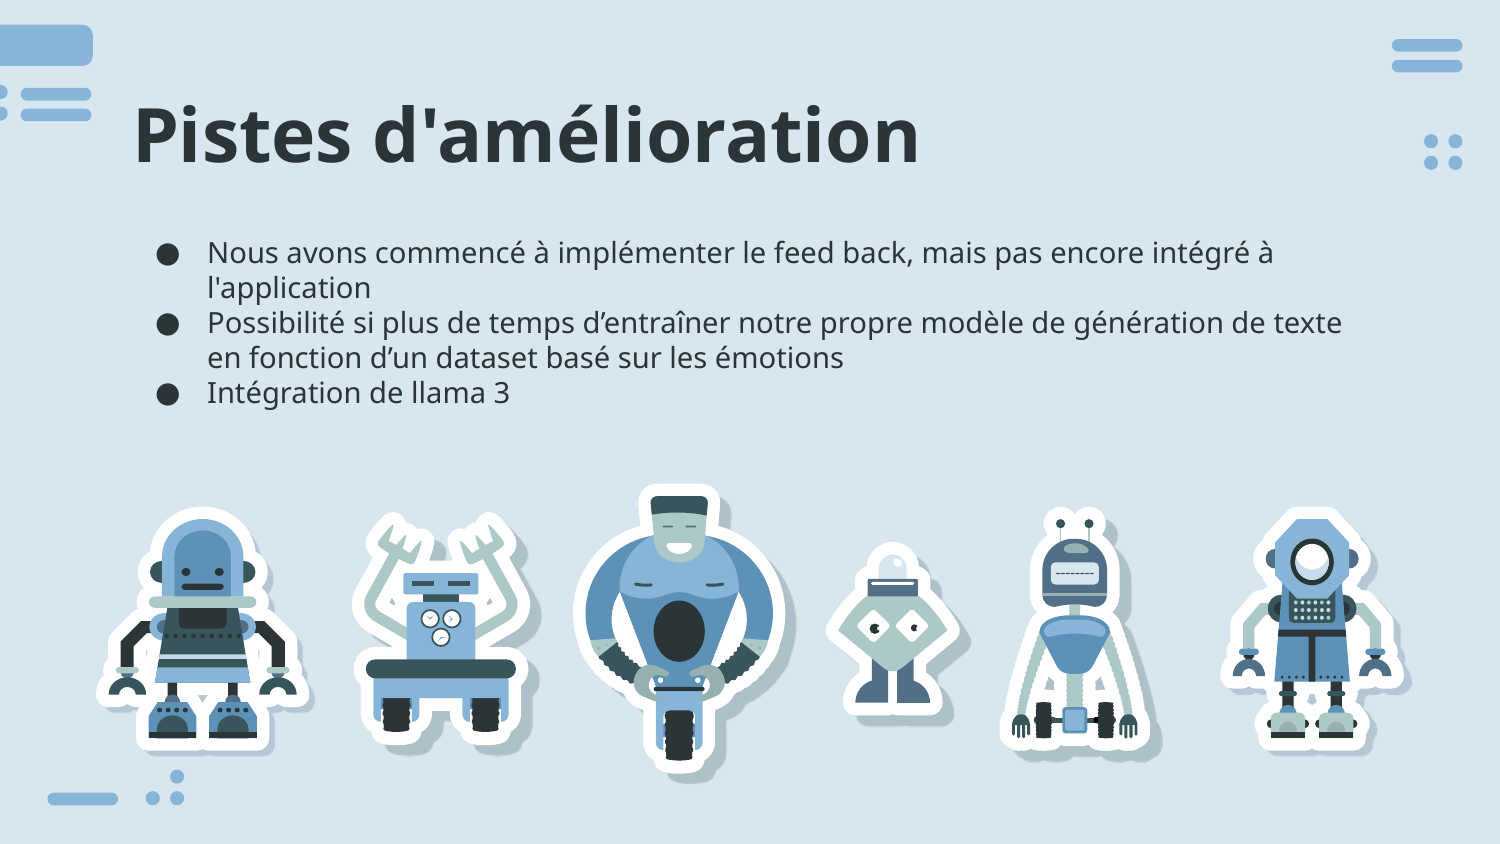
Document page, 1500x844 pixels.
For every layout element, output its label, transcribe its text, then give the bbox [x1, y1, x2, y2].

title Pistes d'amélioration [116, 72, 1383, 188]
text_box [1011, 518, 1138, 739]
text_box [108, 518, 298, 739]
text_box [1232, 518, 1392, 739]
text_box Nous avons commencé à implémenter le feed back, mais pas encore intégré à l'application Possibilité si plus de temps d’entraîner notre propre modèle de génération de texte en fonction d’un dataset basé sur les émotions Intégration de llama 3 [116, 188, 1383, 454]
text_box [837, 554, 948, 704]
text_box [361, 524, 521, 734]
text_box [584, 495, 774, 762]
